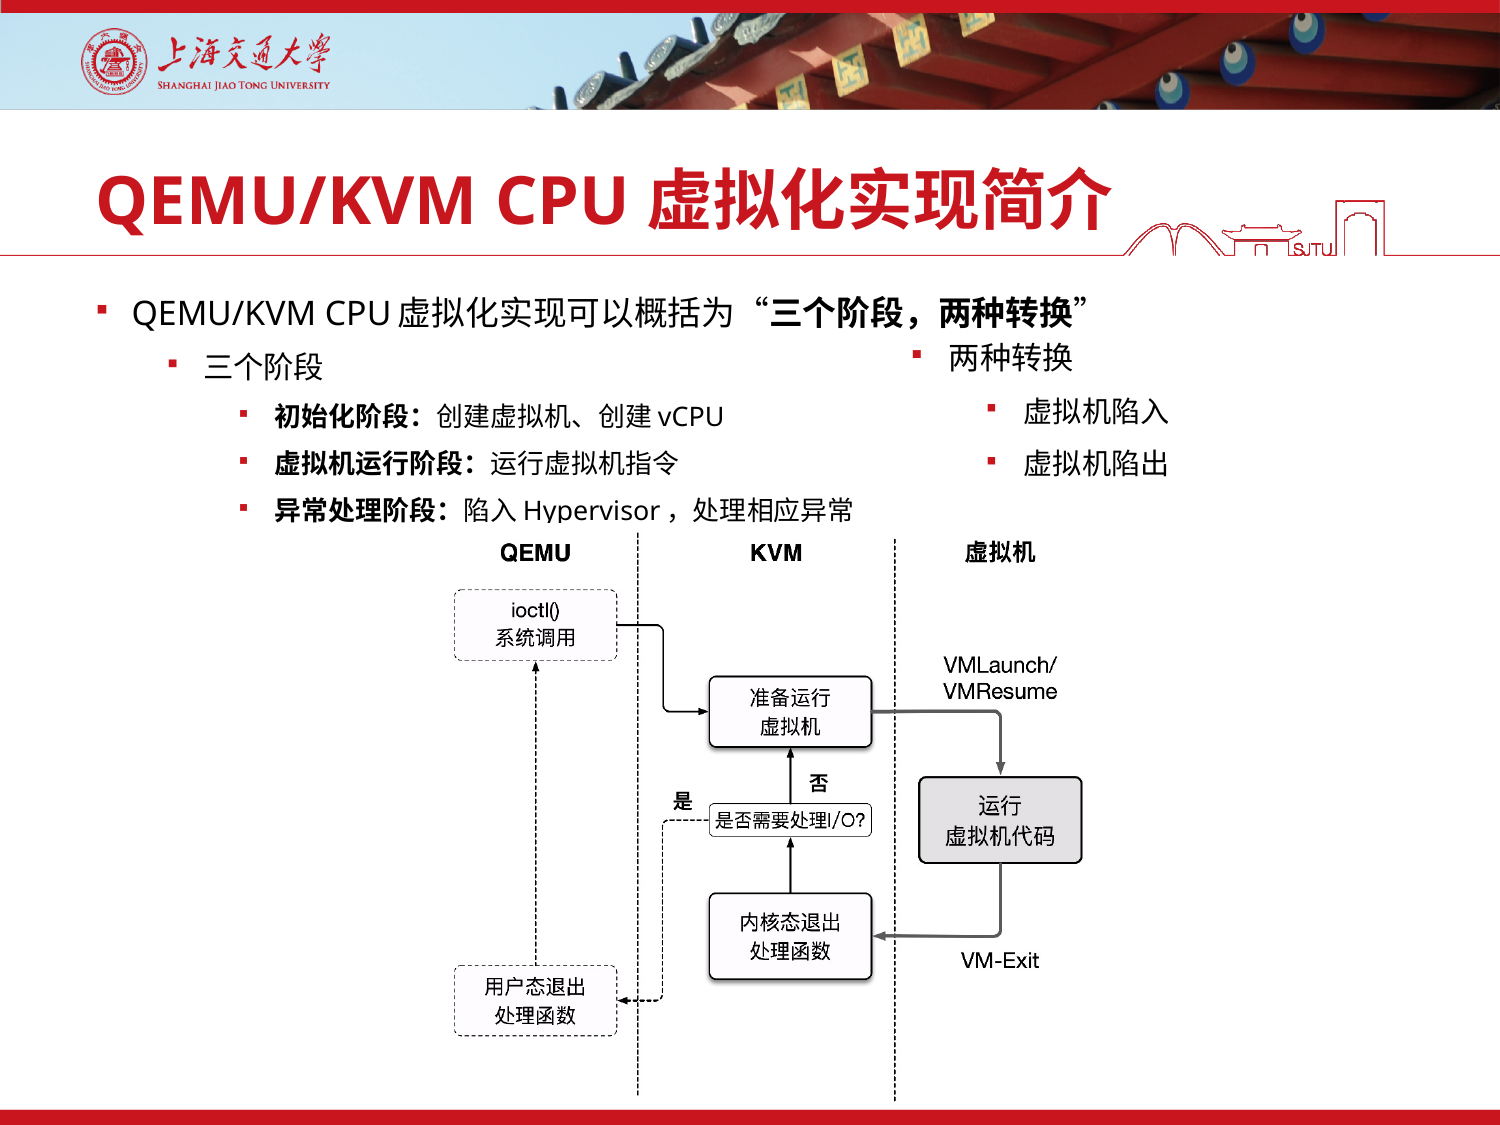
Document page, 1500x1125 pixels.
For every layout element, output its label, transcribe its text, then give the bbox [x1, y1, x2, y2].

title QEMU/KVM CPU虚拟化实现简介 [81, 159, 1455, 254]
text_box 两种转换 虚拟机陷入 虚拟机陷出 [877, 323, 1321, 488]
picture [452, 523, 1083, 1103]
picture [0, 200, 1500, 256]
list QEMU/KVM CPU虚拟化实现可以概括为“三个阶段，两种转换” 三个阶段 初始化阶段：创建虚拟机、创建vCPU 虚拟机运行阶段：运行虚拟机指令 异常处理阶段：陷入Hypervisor，处理相应异常 [81, 276, 1455, 534]
picture [0, 0, 1500, 110]
